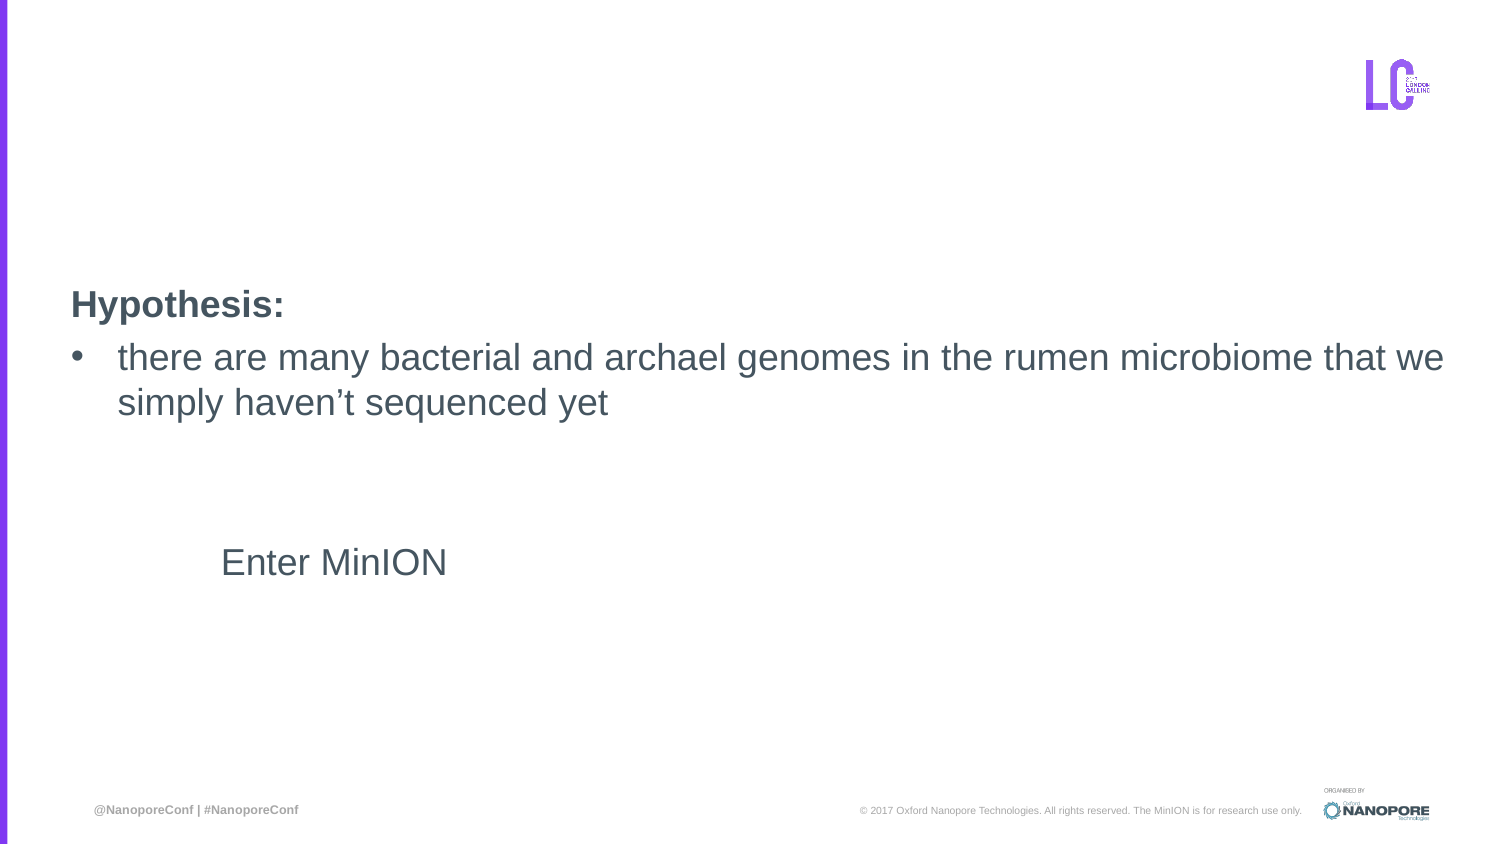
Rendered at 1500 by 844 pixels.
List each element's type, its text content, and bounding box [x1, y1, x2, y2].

list Hypothesis: there are many bacterial and archael genomes in the rumen microbiome that we simply haven’t sequenced yet Enter MinION [70, 279, 1467, 457]
picture [1366, 59, 1430, 110]
